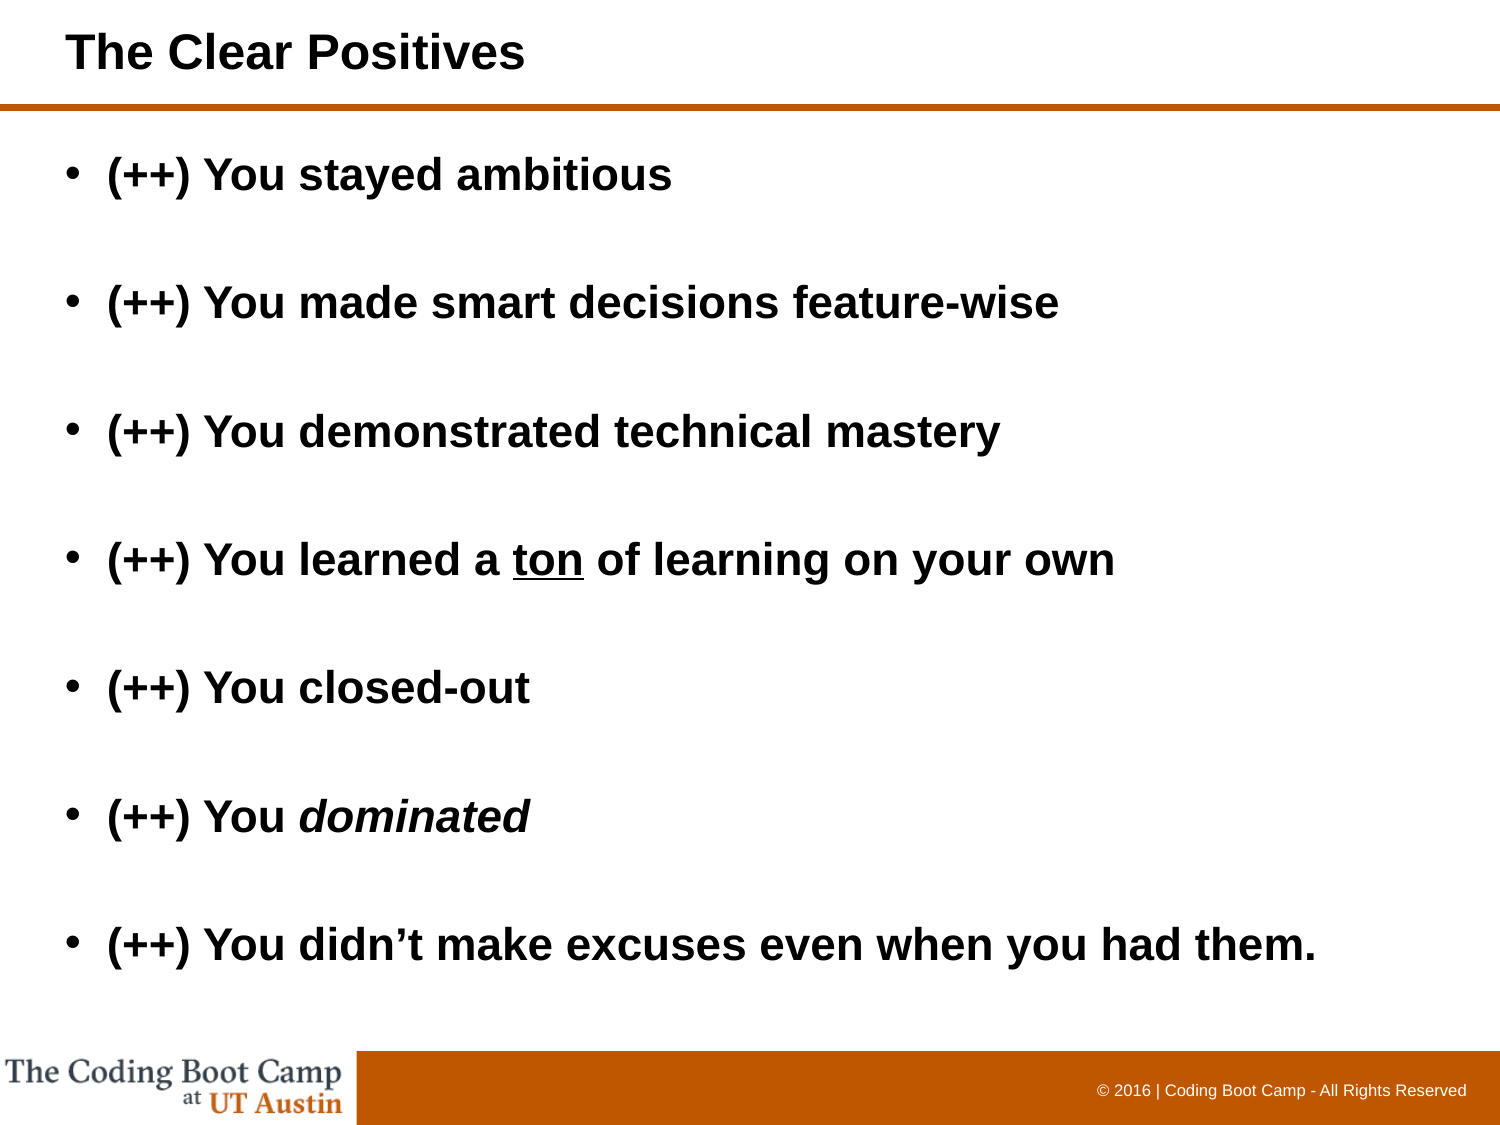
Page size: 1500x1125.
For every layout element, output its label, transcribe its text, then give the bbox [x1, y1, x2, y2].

title The Clear Positives [50, 0, 948, 108]
text_box (++) You stayed ambitious (++) You made smart decisions feature-wise (++) You demonstrated technical mastery (++) You learned a ton of learning on your own (++) You closed-out (++) You dominated (++) You didn’t make excuses even when you had them. [49, 137, 1400, 1013]
picture [0, 1050, 357, 1125]
